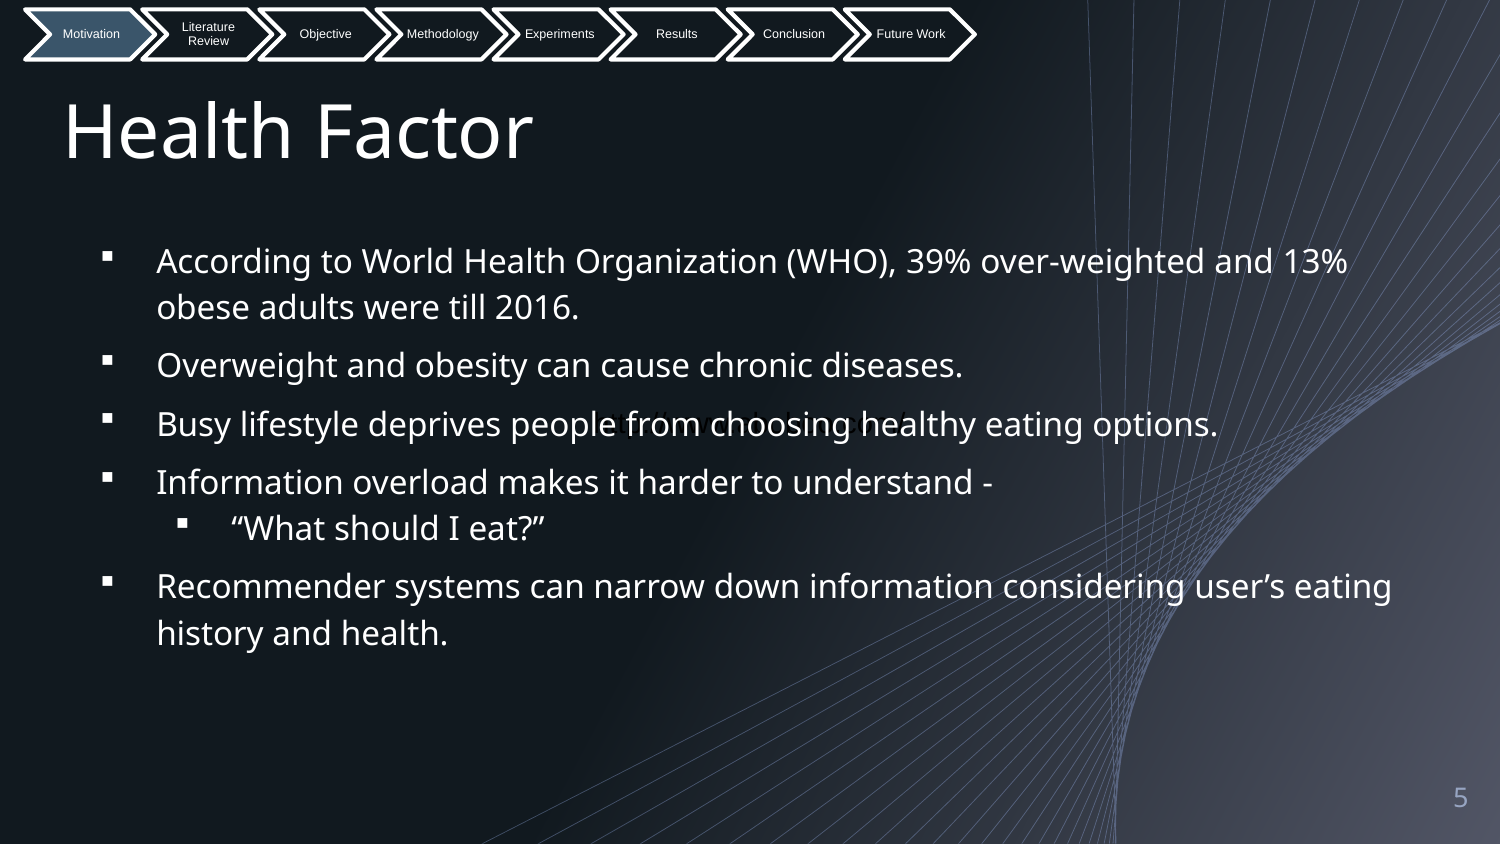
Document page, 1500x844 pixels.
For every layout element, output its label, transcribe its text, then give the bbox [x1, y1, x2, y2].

list According to World Health Organization (WHO), 39% over-weighted and 13% obese adults were till 2016. Overweight and obesity can cause chronic diseases. Busy lifestyle deprives people from choosing healthy eating options. Information overload makes it harder to understand - “What should I eat?” Recommender systems can narrow down information considering user’s eating history and health. [99, 234, 1400, 760]
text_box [24, 9, 976, 60]
title Health Factor [62, 96, 1173, 176]
slide_number 5 [1378, 766, 1469, 832]
